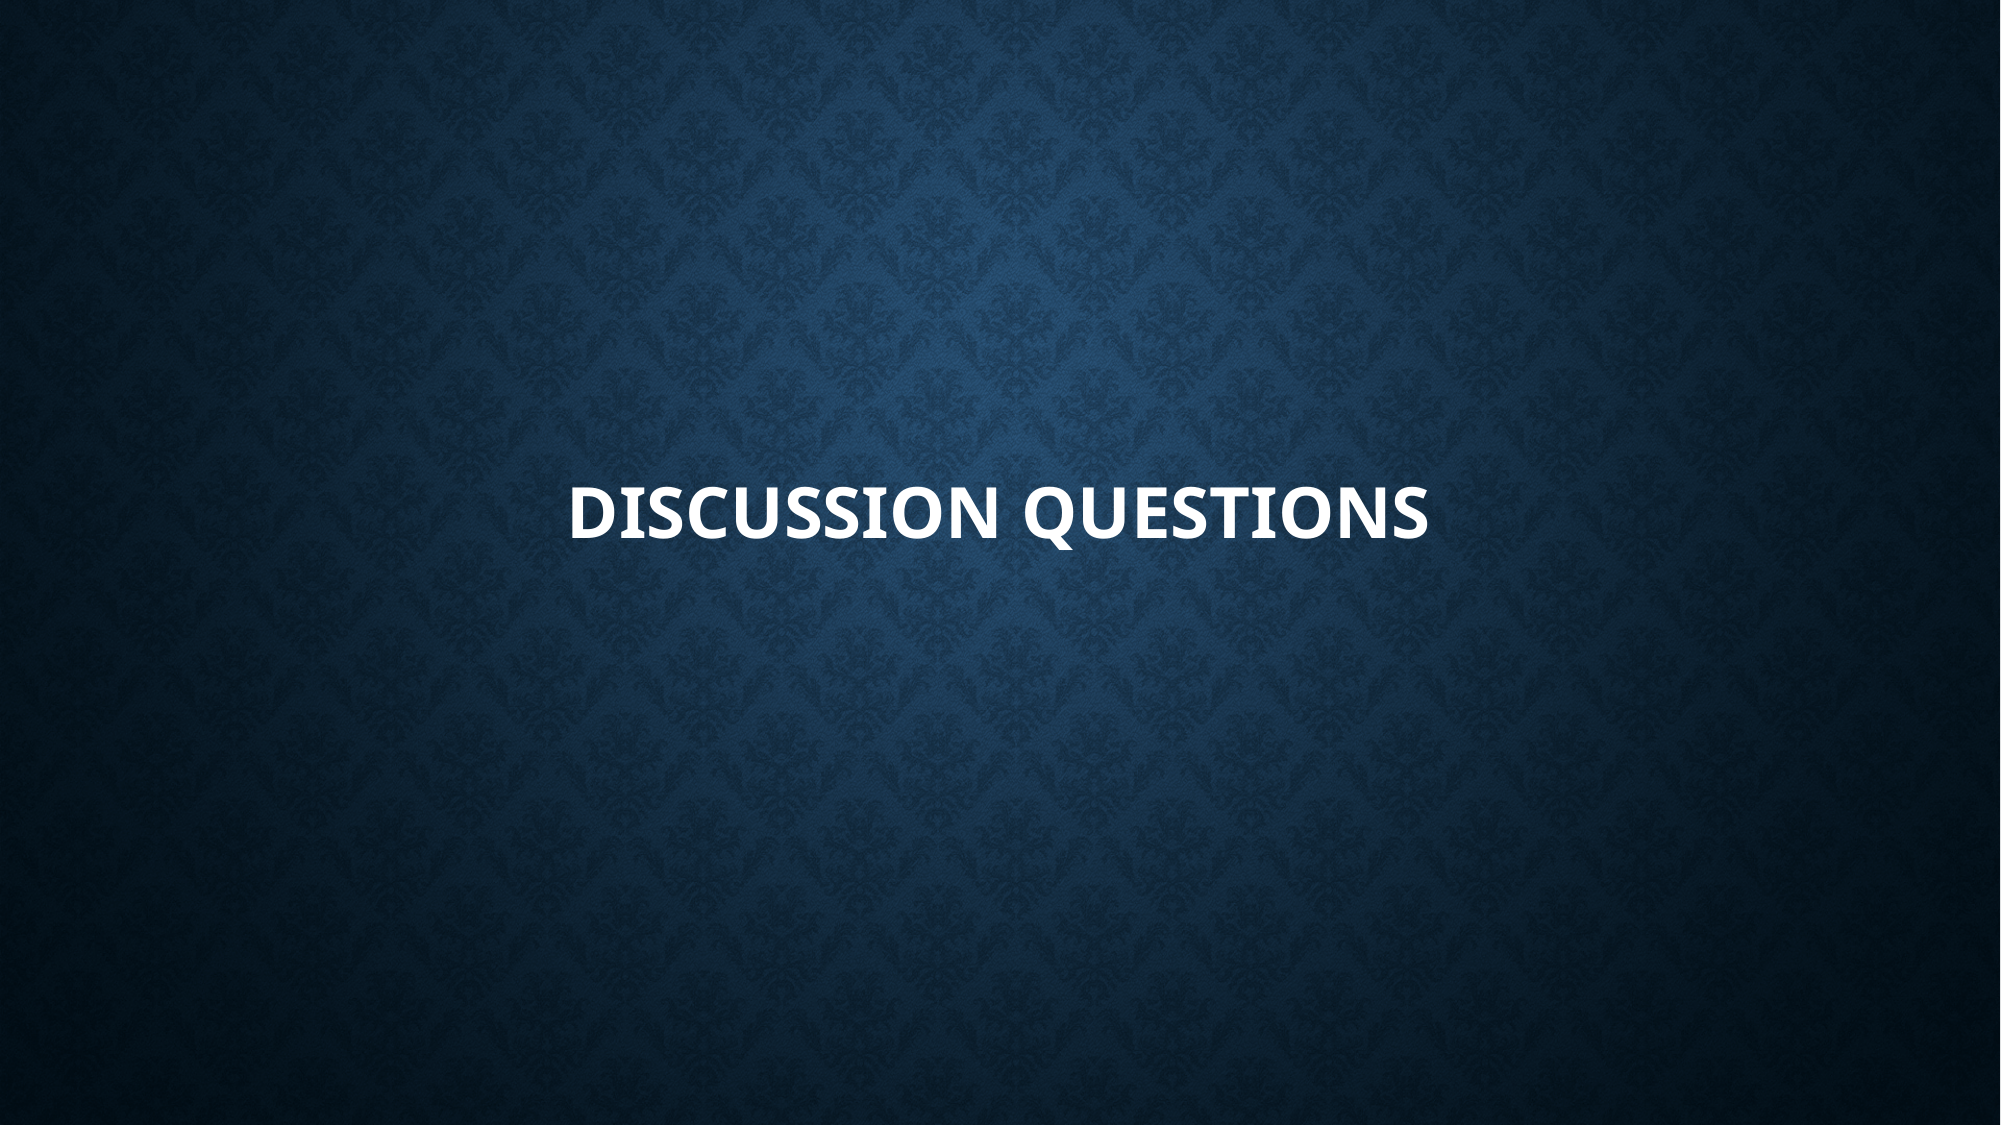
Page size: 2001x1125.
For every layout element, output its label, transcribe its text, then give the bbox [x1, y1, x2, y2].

text_box Discussion Questions [149, 99, 1849, 932]
picture [0, 0, 2001, 1125]
